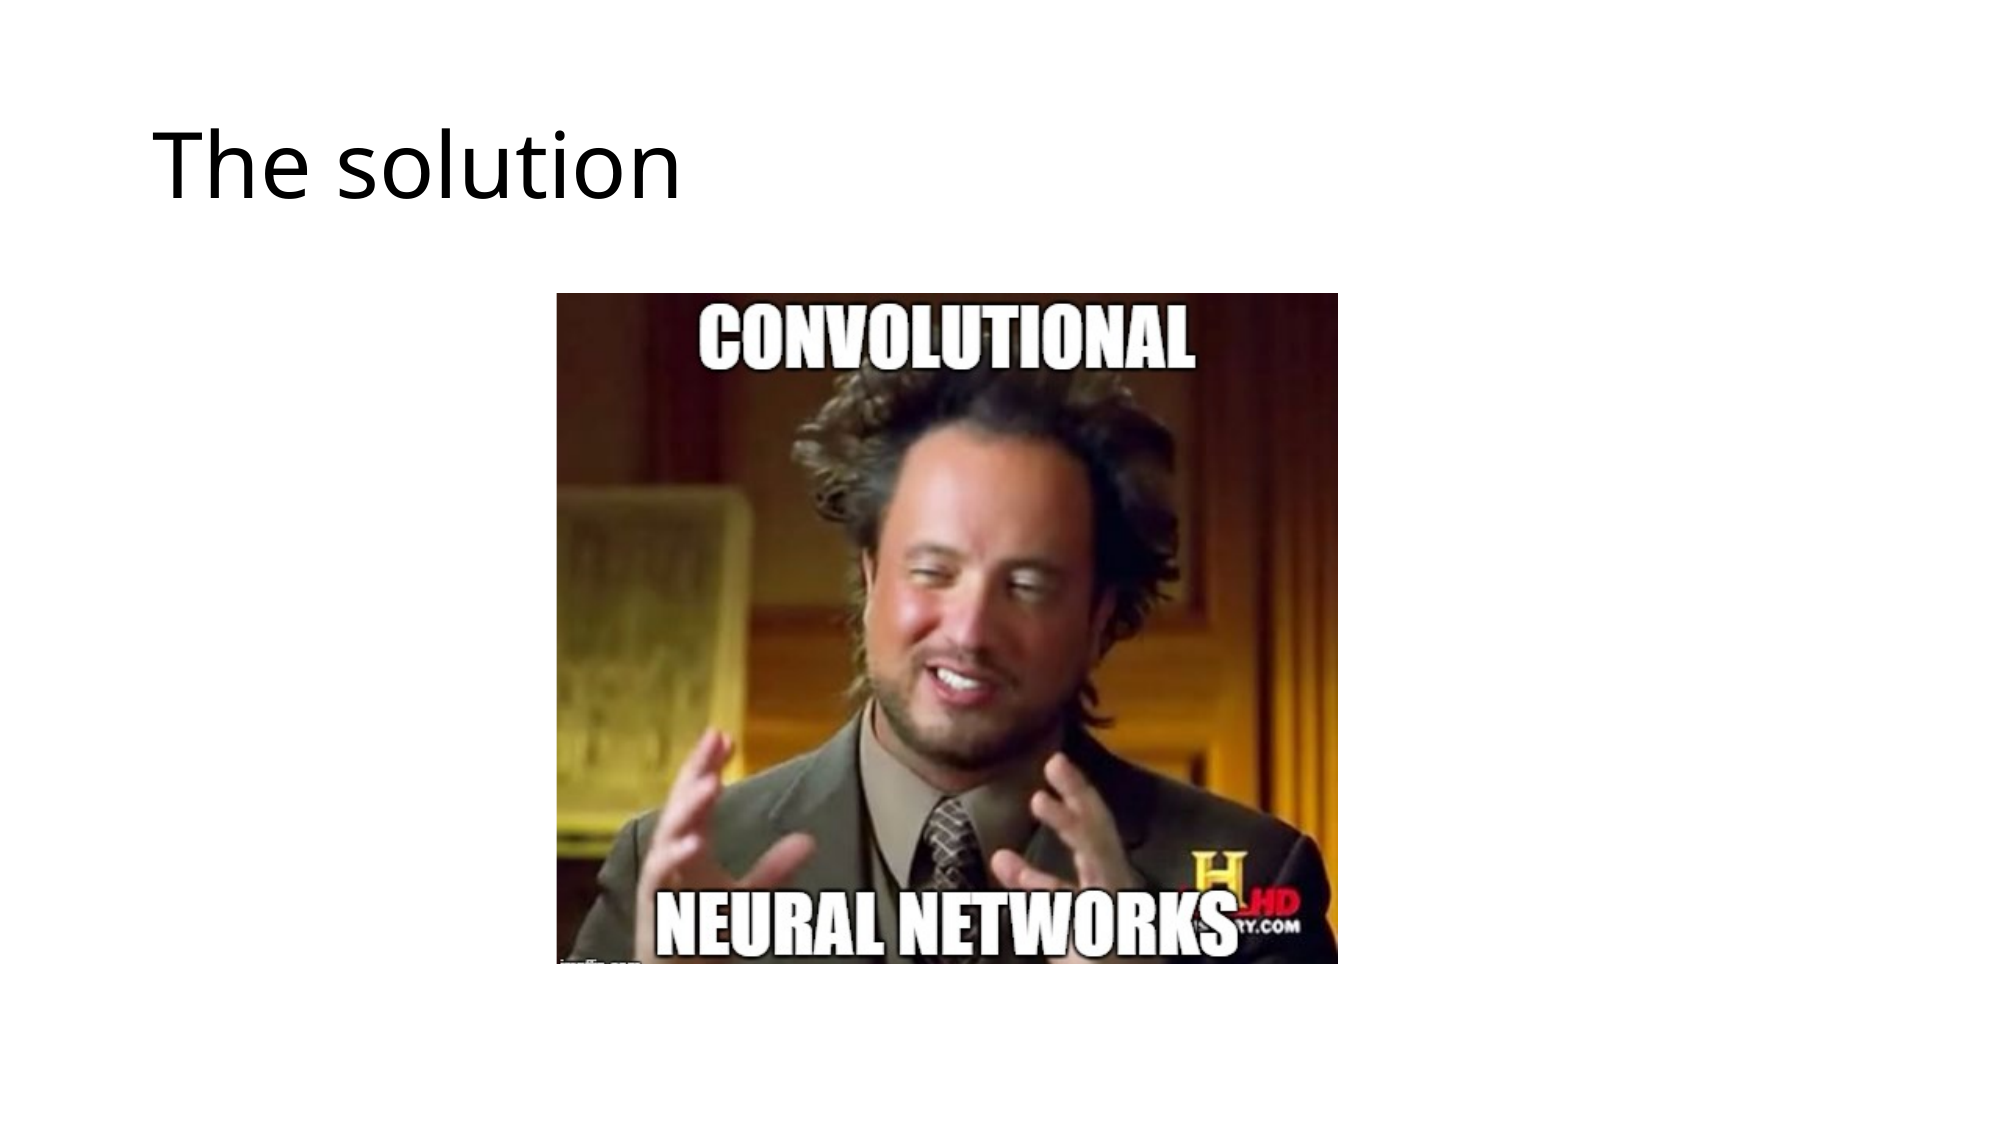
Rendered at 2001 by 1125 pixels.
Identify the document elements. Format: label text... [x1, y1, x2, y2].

title The solution [137, 59, 1863, 278]
picture [556, 293, 1338, 964]
